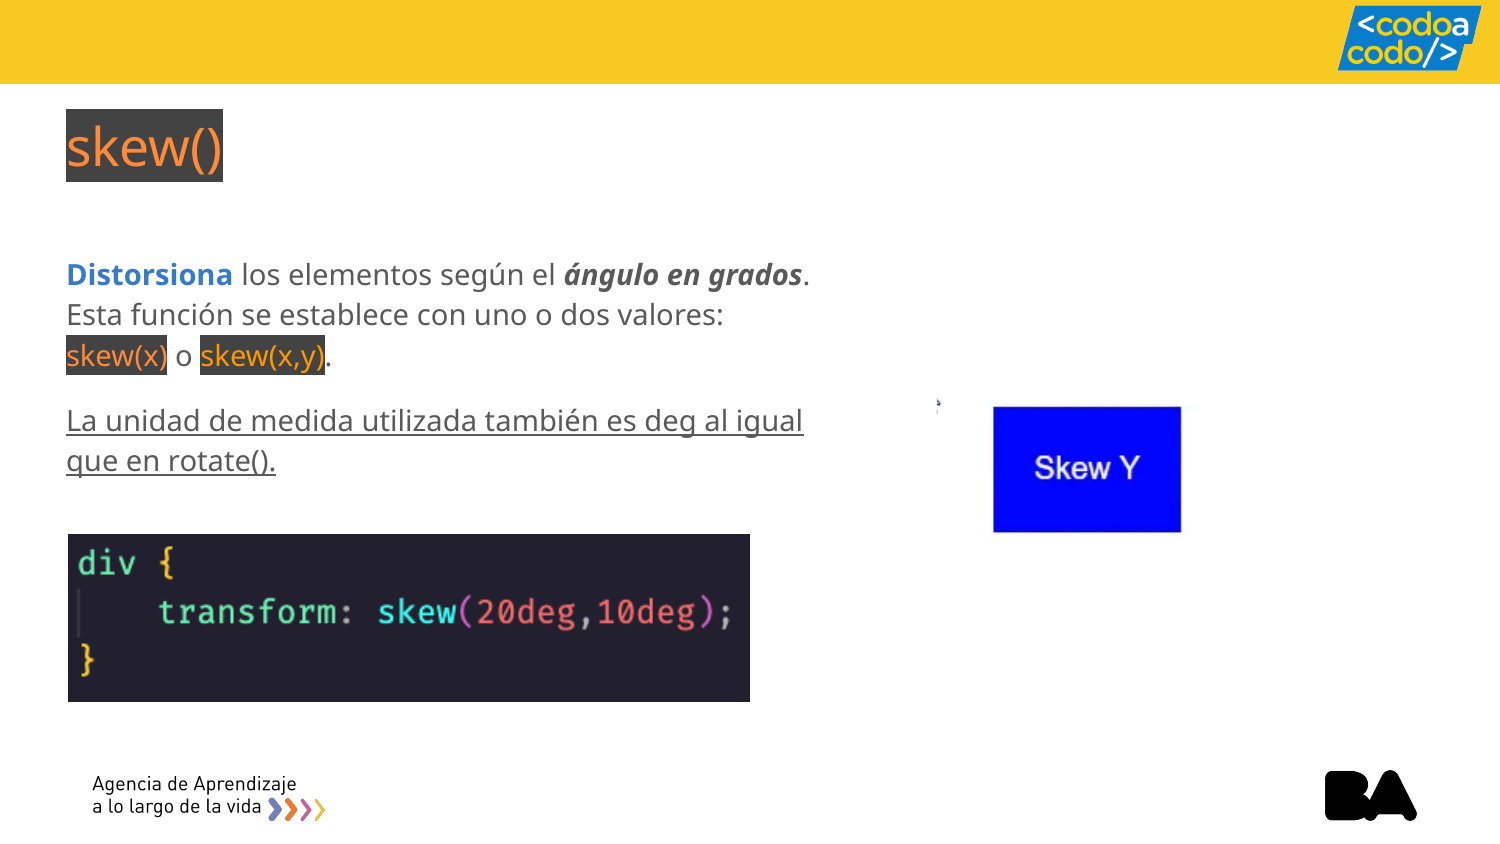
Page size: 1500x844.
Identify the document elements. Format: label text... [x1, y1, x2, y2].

picture [68, 534, 751, 702]
list Distorsiona los elementos según el ángulo en grados. Esta función se establece con uno o dos valores: skew(x) o skew(x,y). La unidad de medida utilizada también es deg al igual que en rotate(). [51, 236, 830, 741]
picture [1337, 5, 1482, 71]
picture [936, 324, 1241, 598]
picture [70, 756, 344, 835]
title skew() [51, 98, 1449, 192]
picture [1325, 770, 1417, 821]
